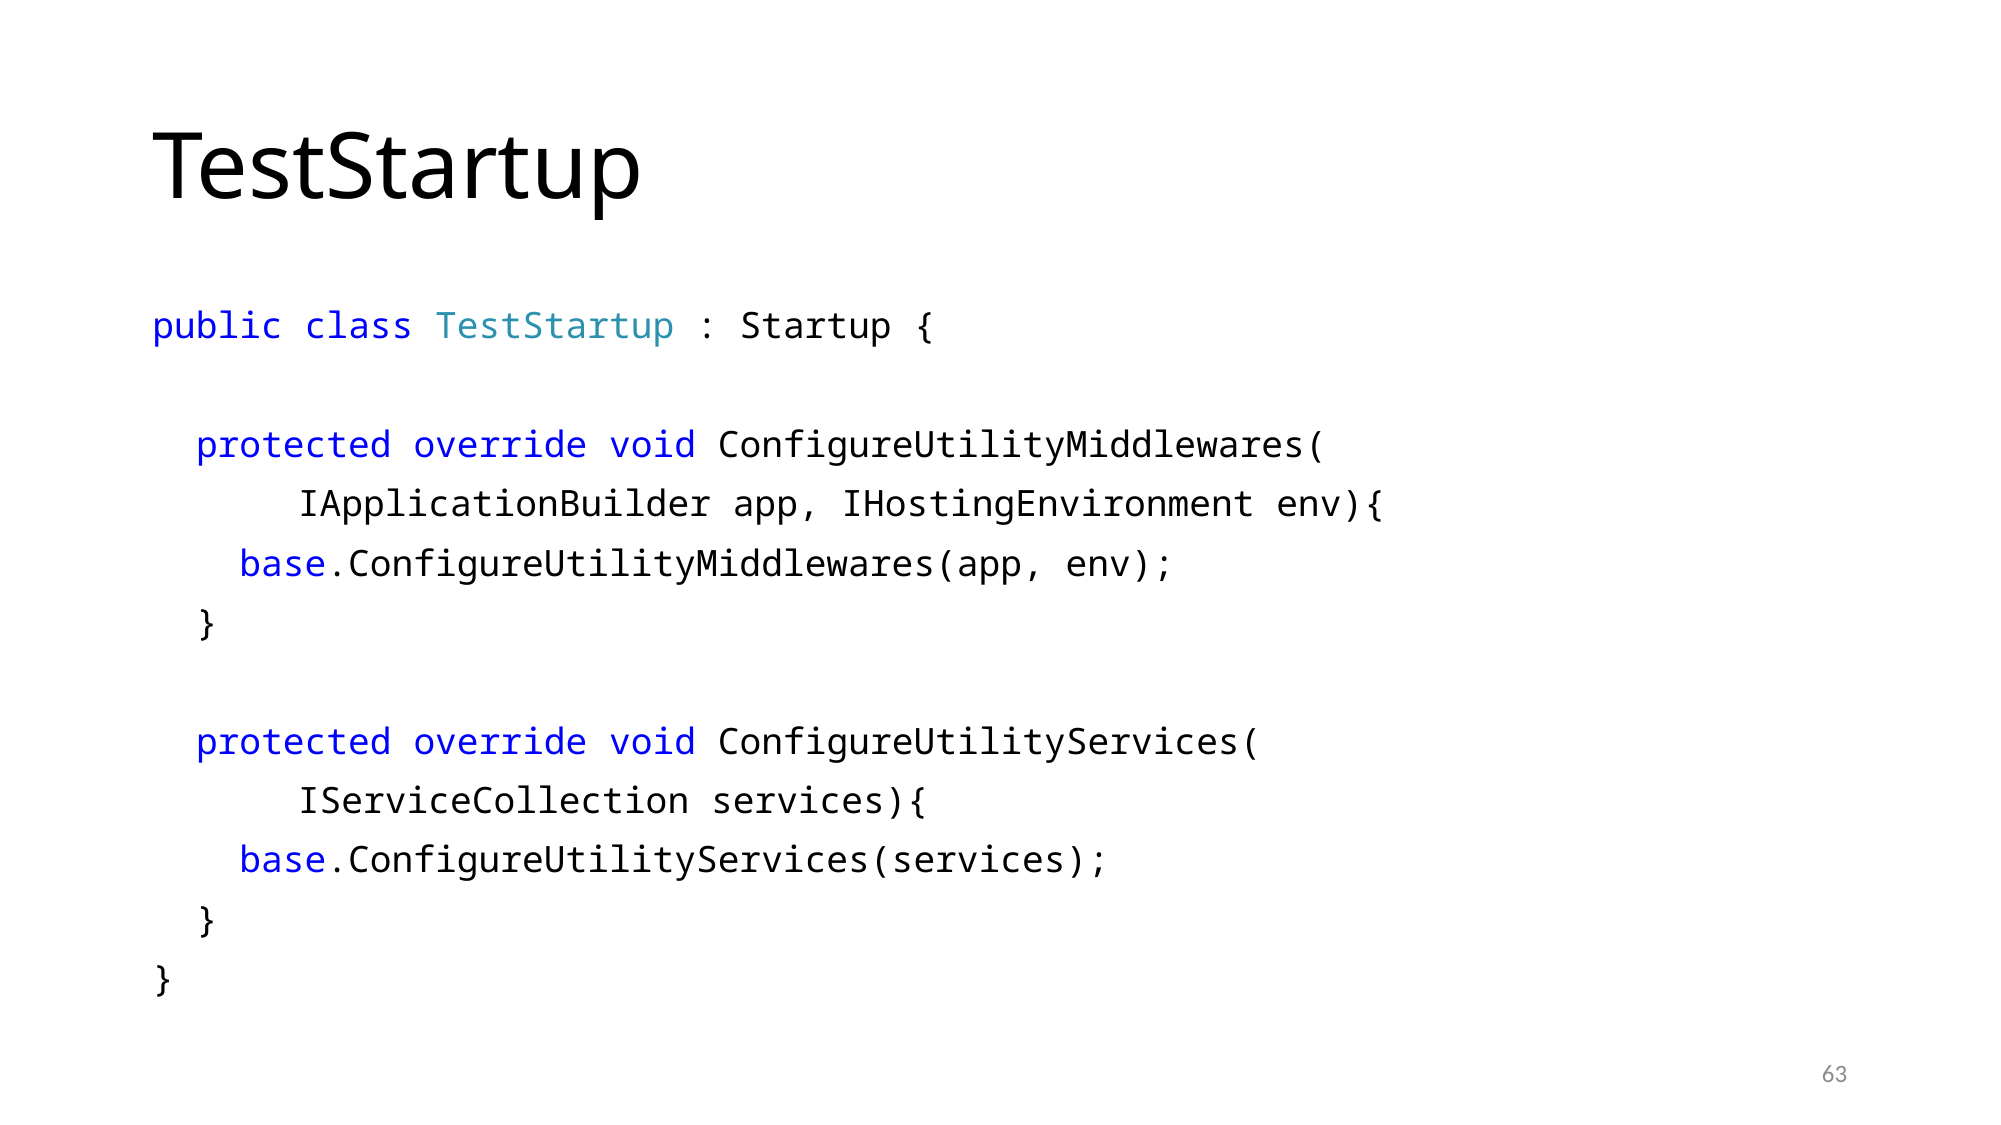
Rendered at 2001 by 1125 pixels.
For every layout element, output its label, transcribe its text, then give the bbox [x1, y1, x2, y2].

list public class TestStartup : Startup { protected override void ConfigureUtilityMiddlewares( IApplicationBuilder app, IHostingEnvironment env){ base.ConfigureUtilityMiddlewares(app, env); } protected override void ConfigureUtilityServices( IServiceCollection services){ base.ConfigureUtilityServices(services); } } [137, 299, 1863, 1014]
title TestStartup [137, 59, 1863, 278]
slide_number 63 [1412, 1042, 1863, 1103]
